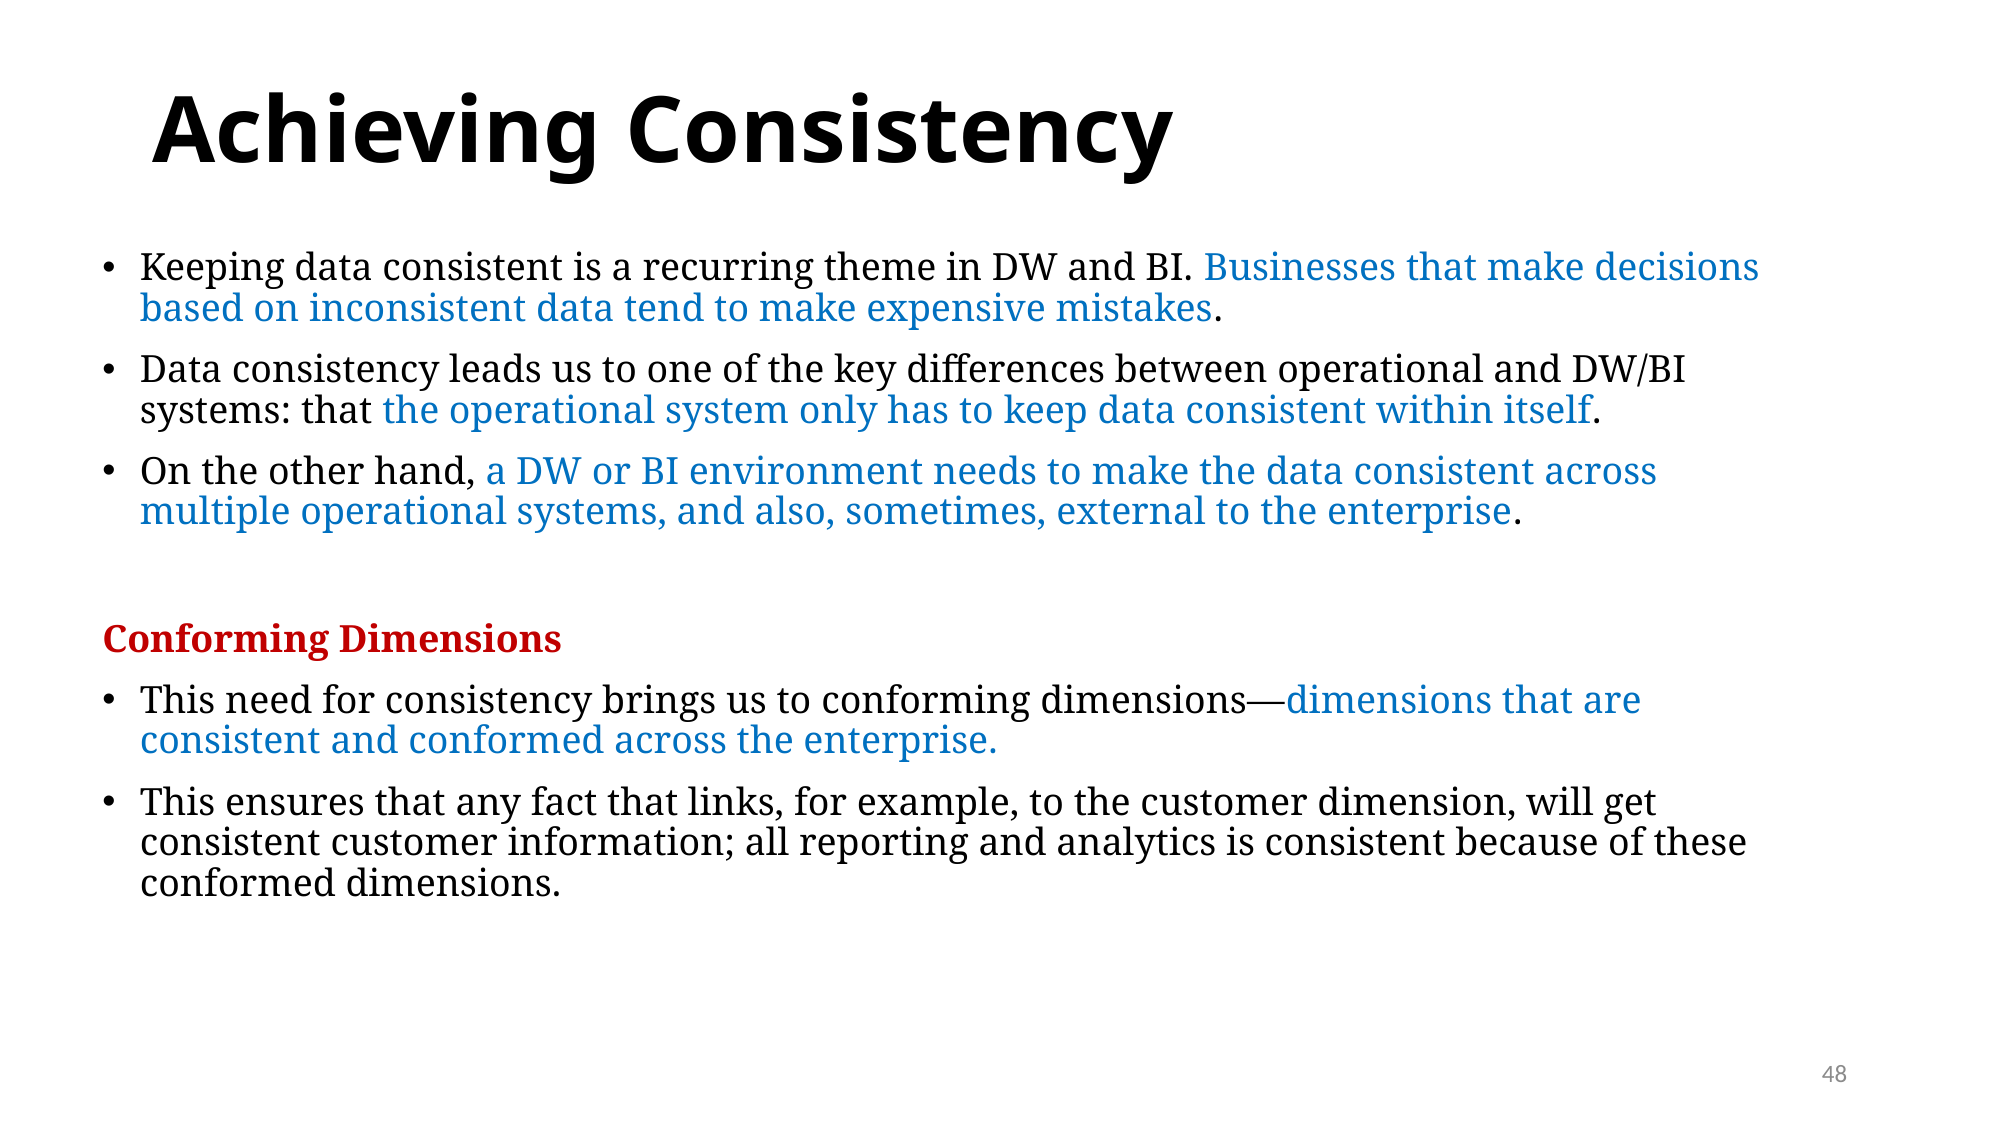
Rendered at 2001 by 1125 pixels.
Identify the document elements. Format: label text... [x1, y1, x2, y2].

text_box Keeping data consistent is a recurring theme in DW and BI. Businesses that make decisions based on inconsistent data tend to make expensive mistakes. Data consistency leads us to one of the key differences between operational and DW/BI systems: that the operational system only has to keep data consistent within itself. On the other hand, a DW or BI environment needs to make the data consistent across multiple operational systems, and also, sometimes, external to the enterprise. Conforming Dimensions This need for consistency brings us to conforming dimensions—dimensions that are consistent and conformed across the enterprise. This ensures that any fact that links, for example, to the customer dimension, will get consistent customer information; all reporting and analytics is consistent because of these conformed dimensions. [87, 241, 1813, 955]
title Achieving Consistency [137, 23, 1863, 242]
slide_number 48 [1412, 1042, 1863, 1103]
